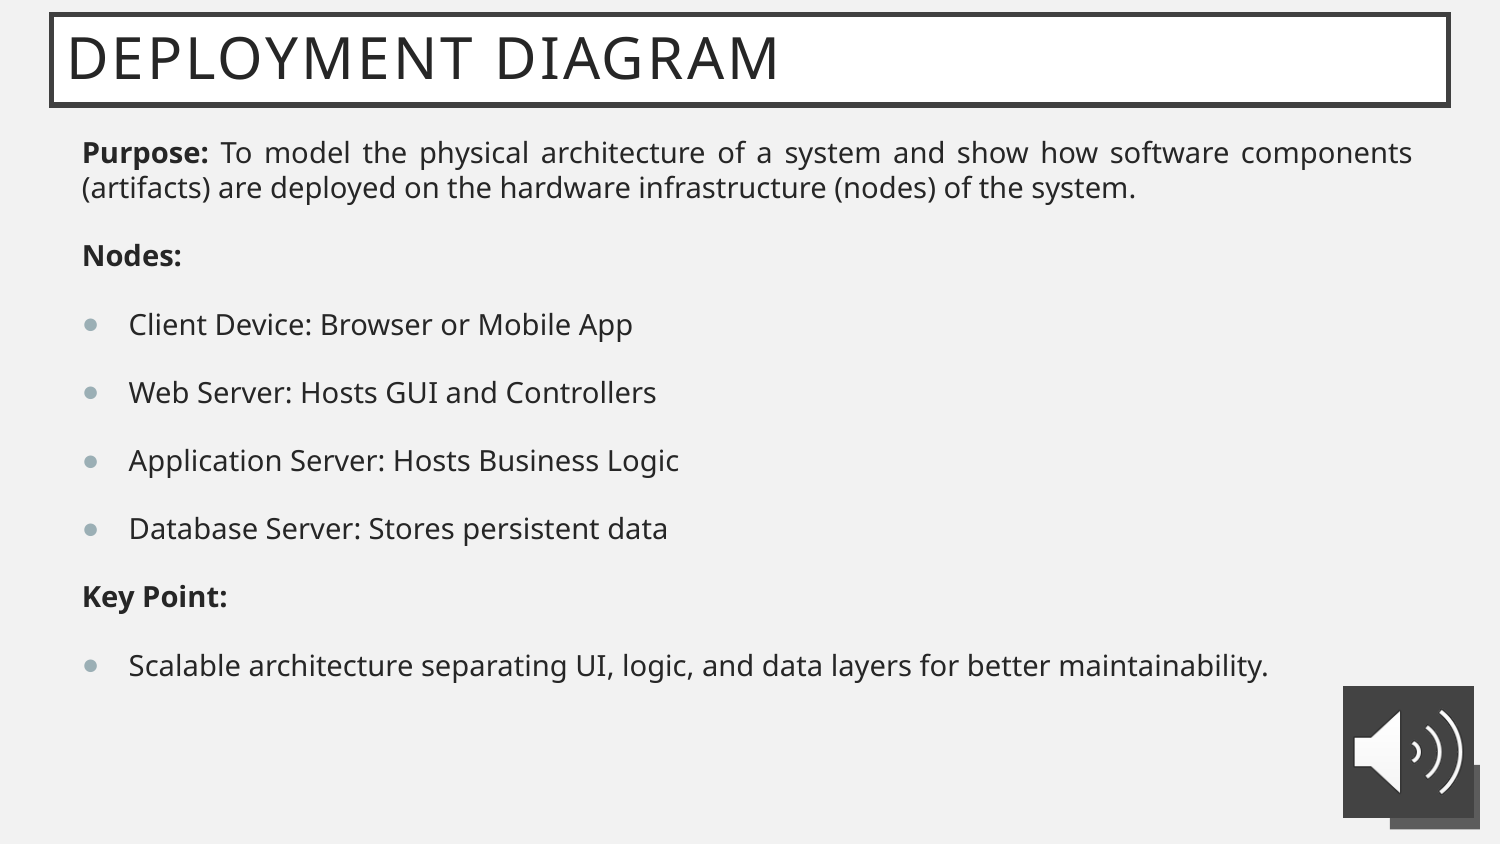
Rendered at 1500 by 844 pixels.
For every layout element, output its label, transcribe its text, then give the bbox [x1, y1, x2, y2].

list Purpose: To model the physical architecture of a system and show how software components (artifacts) are deployed on the hardware infrastructure (nodes) of the system. Nodes: Client Device: Browser or Mobile App Web Server: Hosts GUI and Controllers Application Server: Hosts Business Logic Database Server: Stores persistent data Key Point: Scalable architecture separating UI, logic, and data layers for better maintainability. [66, 119, 1429, 844]
slide_number 25 [1389, 764, 1480, 830]
picture [1341, 685, 1475, 819]
title DEPLOYMENT Diagram [49, 12, 1451, 108]
